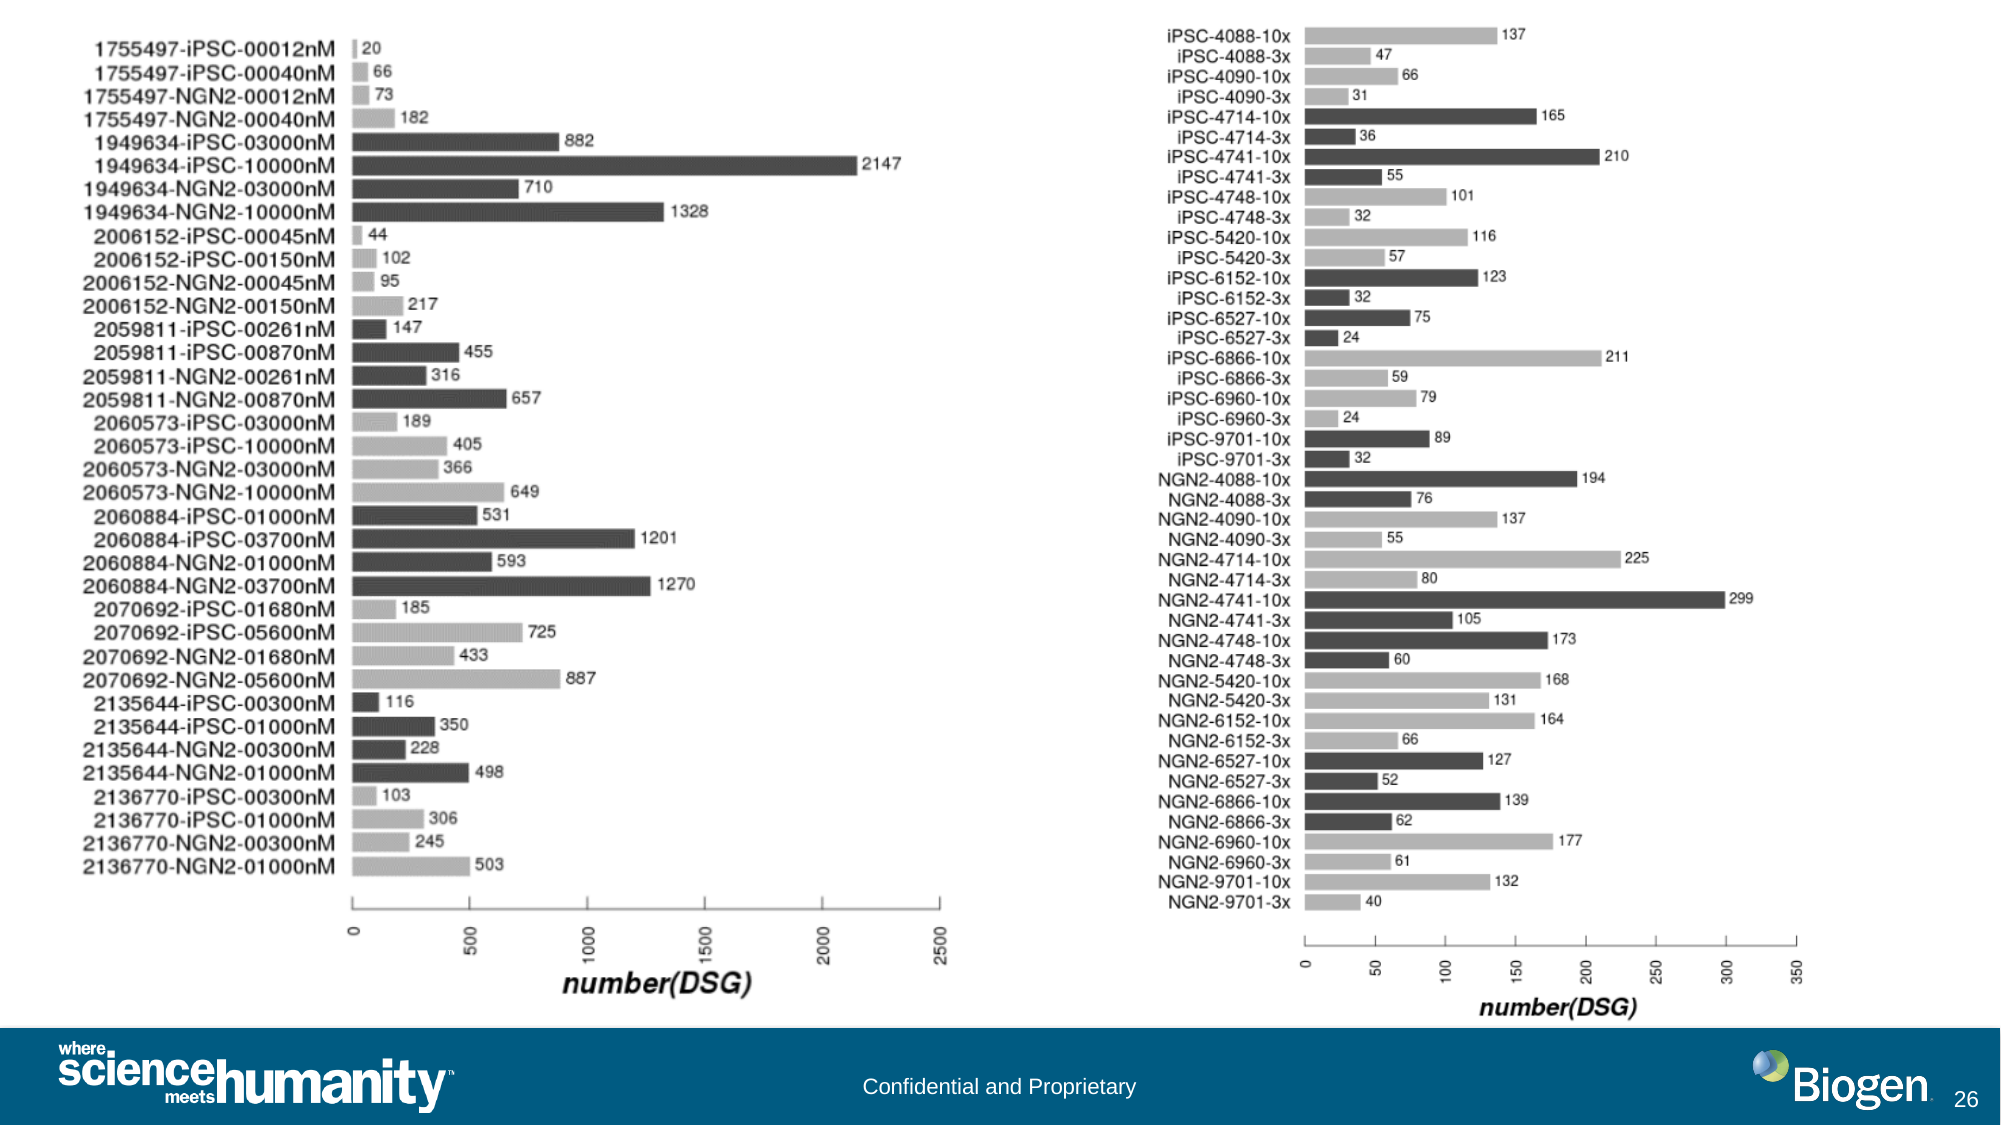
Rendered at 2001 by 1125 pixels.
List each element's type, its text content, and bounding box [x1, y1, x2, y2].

picture [1857, 1091, 1880, 1110]
picture [1824, 1077, 1828, 1101]
picture [1753, 1051, 1788, 1081]
picture [1795, 1068, 1819, 1101]
picture [1858, 1075, 1879, 1090]
picture [55, 20, 954, 1006]
picture [1832, 1077, 1854, 1101]
picture [1149, 16, 1809, 1024]
picture [1907, 1077, 1926, 1101]
text_box 26 [1939, 1076, 2000, 1125]
picture [1881, 1076, 1903, 1101]
